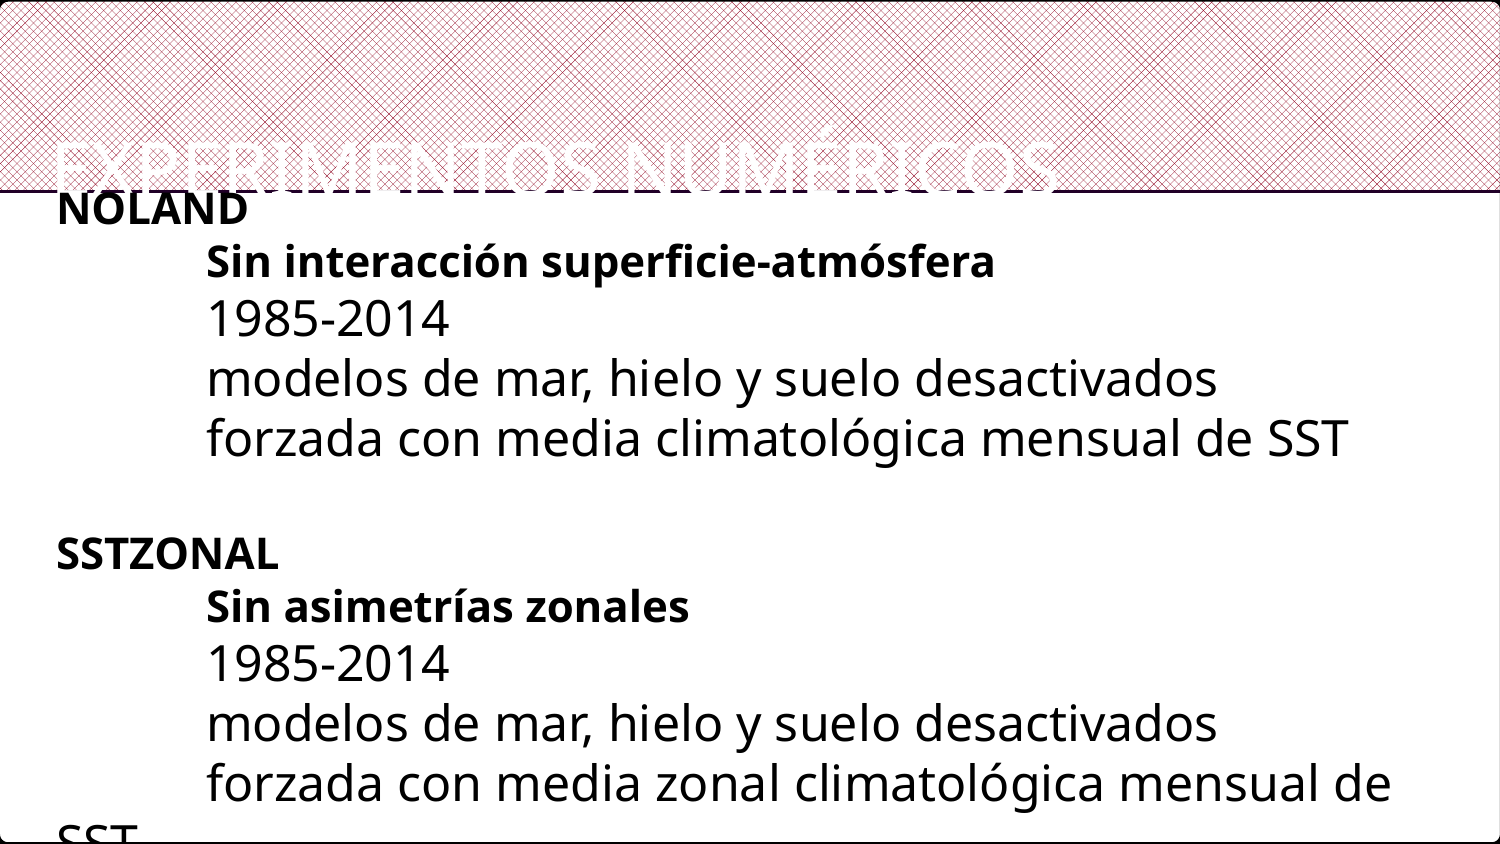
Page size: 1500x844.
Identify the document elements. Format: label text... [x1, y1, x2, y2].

text_box NOLAND Sin interacción superficie-atmósfera 1985-2014 modelos de mar, hielo y suelo desactivados forzada con media climatológica mensual de SST SSTZONAL Sin asimetrías zonales 1985-2014 modelos de mar, hielo y suelo desactivados forzada con media zonal climatológica mensual de SST [41, 173, 1459, 812]
text_box Experimentos numéricos [35, 91, 1465, 243]
